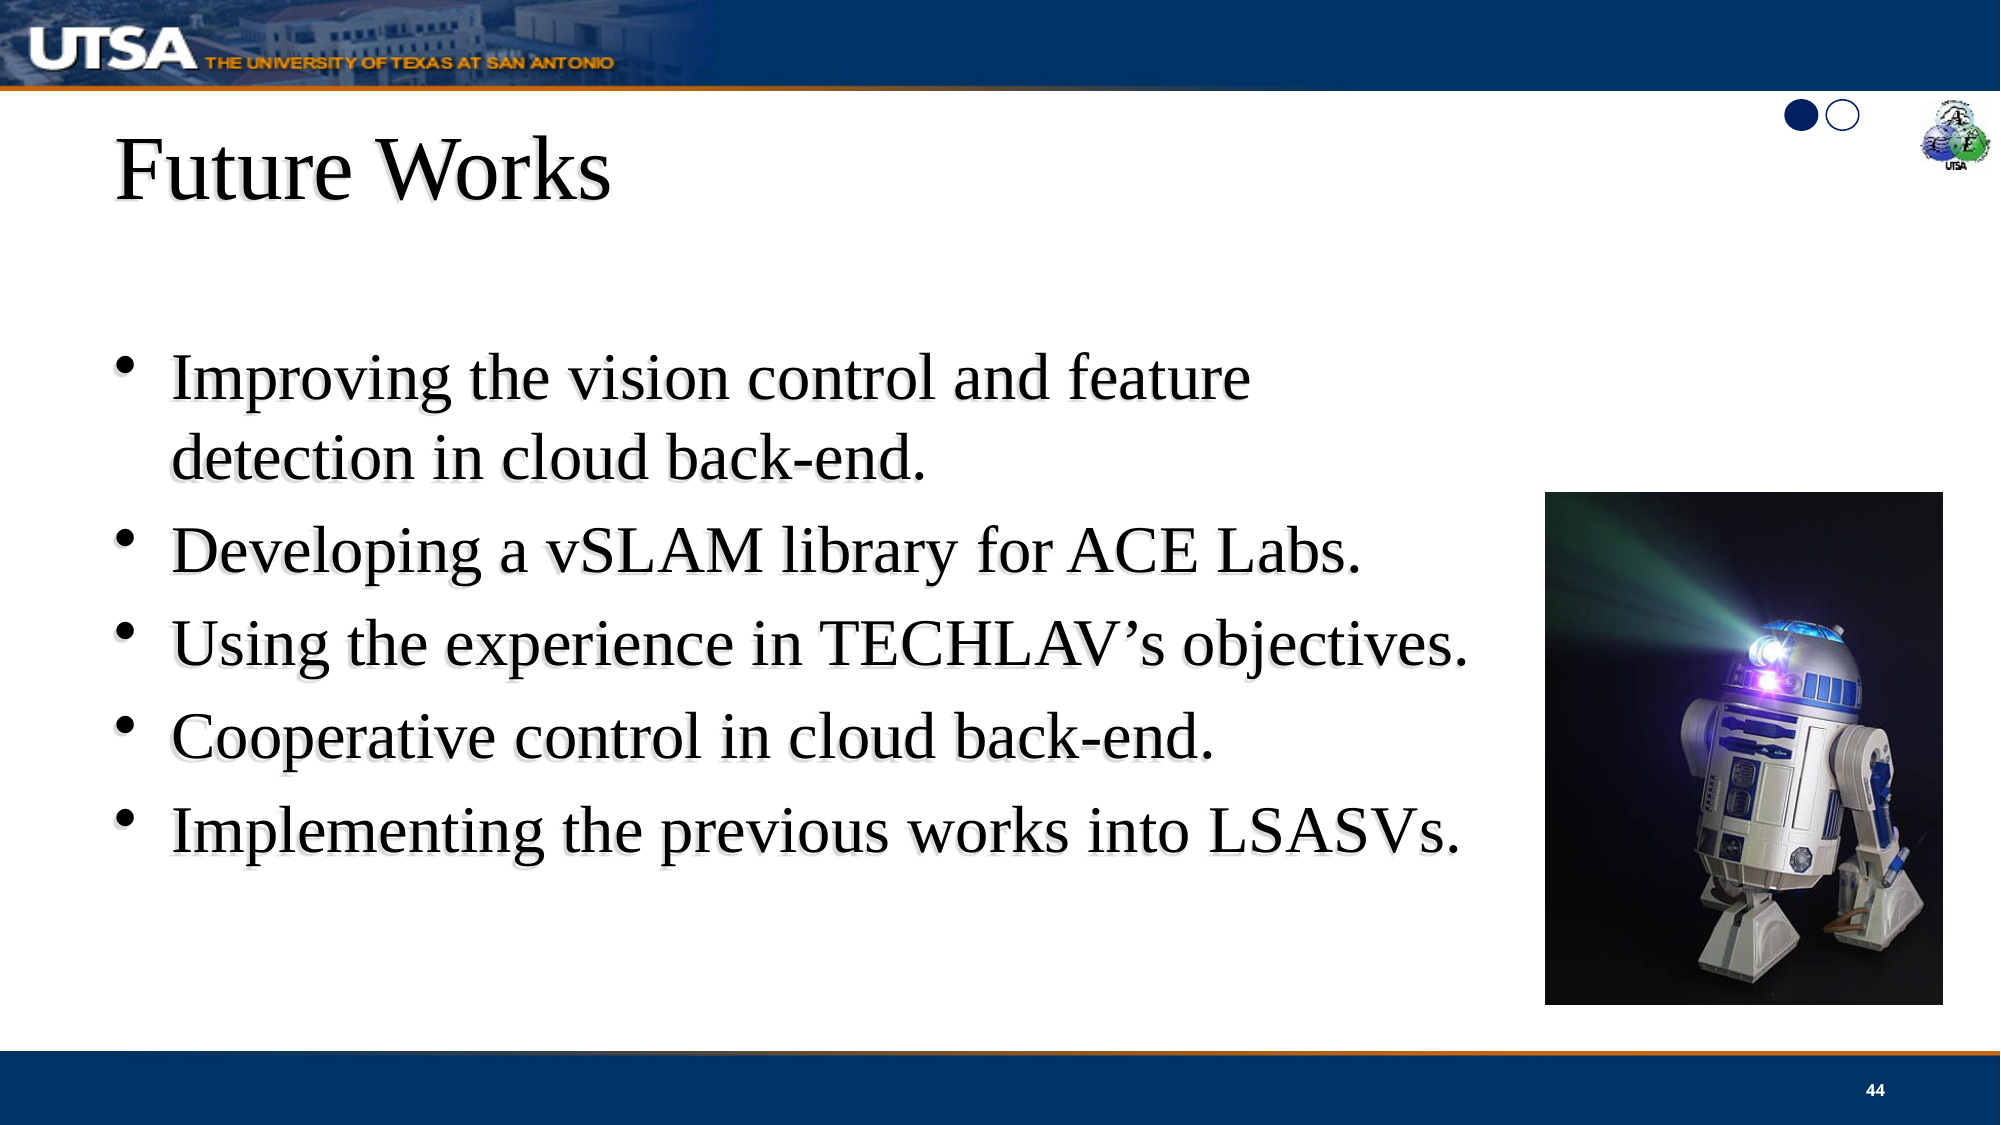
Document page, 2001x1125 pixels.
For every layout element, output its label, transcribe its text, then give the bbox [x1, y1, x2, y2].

picture [0, 0, 2000, 91]
picture [0, 1051, 2000, 1125]
picture [1920, 99, 1993, 170]
text_box [1785, 99, 1818, 131]
title Future Works [99, 99, 1901, 288]
picture [1544, 492, 1943, 1006]
slide_number 44 [1716, 1072, 1901, 1113]
list Improving the vision control and feature detection in cloud back-end. Developing a vSLAM library for ACE Labs. Using the experience in TECHLAV’s objectives. Cooperative control in cloud back-end. Implementing the previous works into LSASVs. [99, 324, 1519, 1006]
